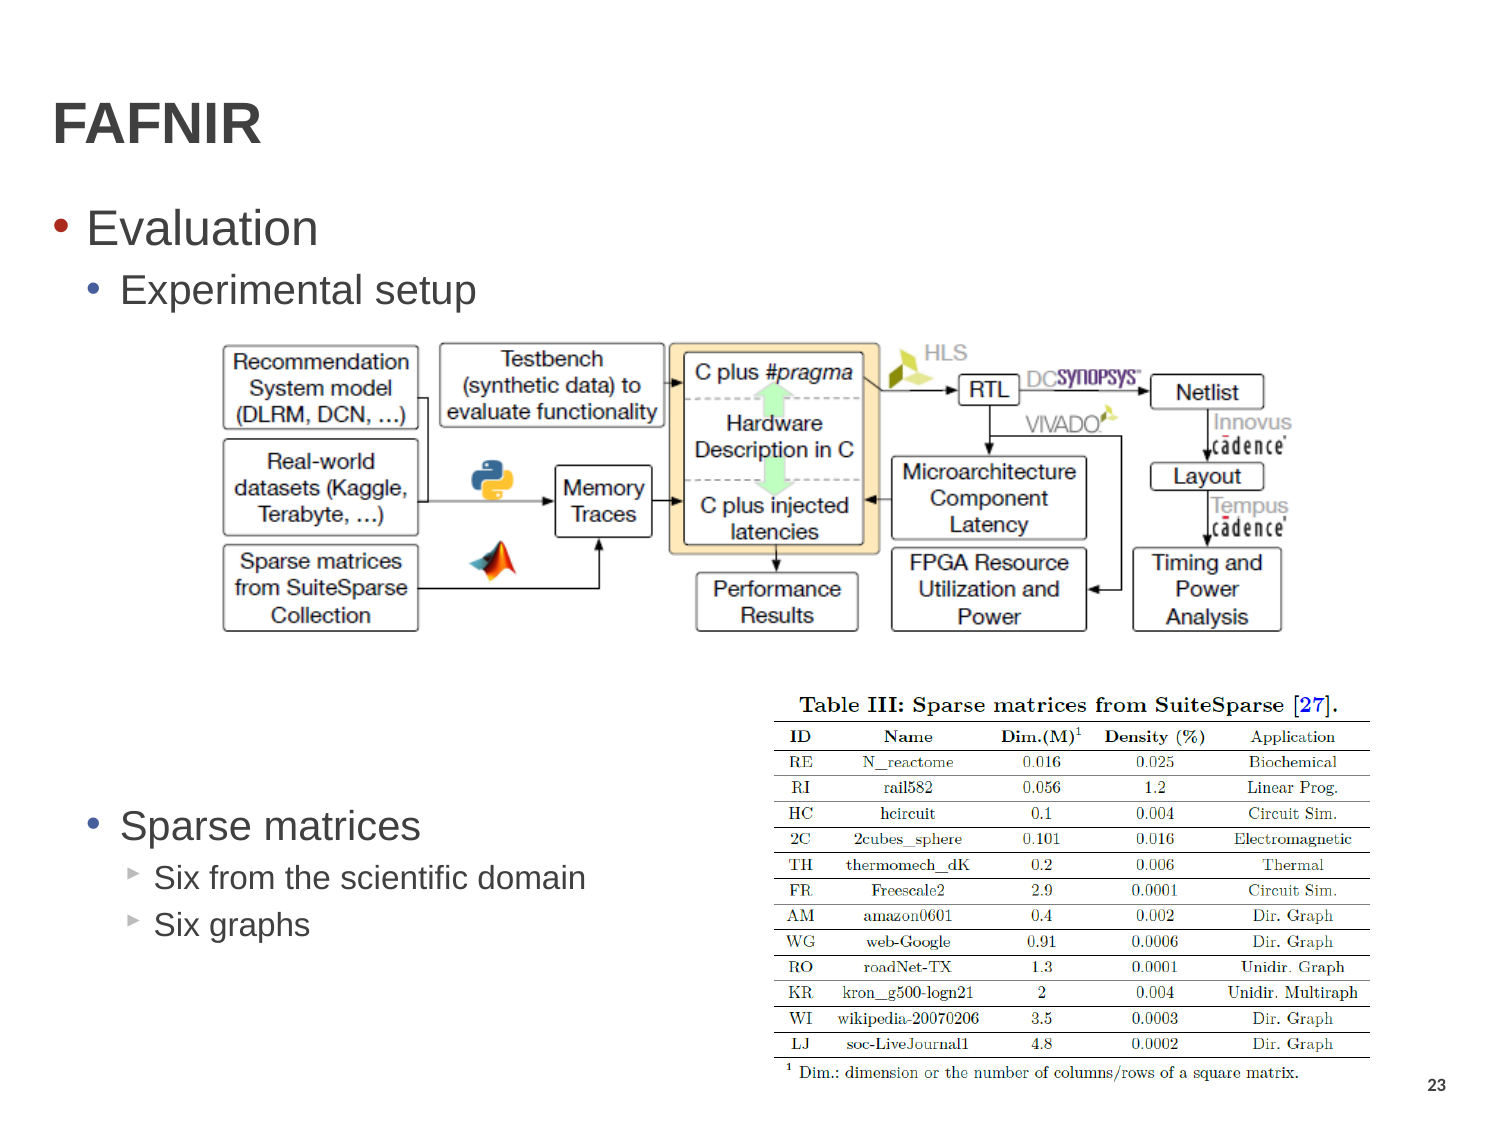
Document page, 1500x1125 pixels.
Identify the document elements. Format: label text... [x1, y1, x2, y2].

list Evaluation Experimental setup Sparse matrices Six from the scientific domain Six graphs [37, 187, 1476, 1068]
picture [214, 327, 1298, 654]
title FAFNIR [37, 24, 1500, 163]
picture [768, 686, 1376, 1093]
